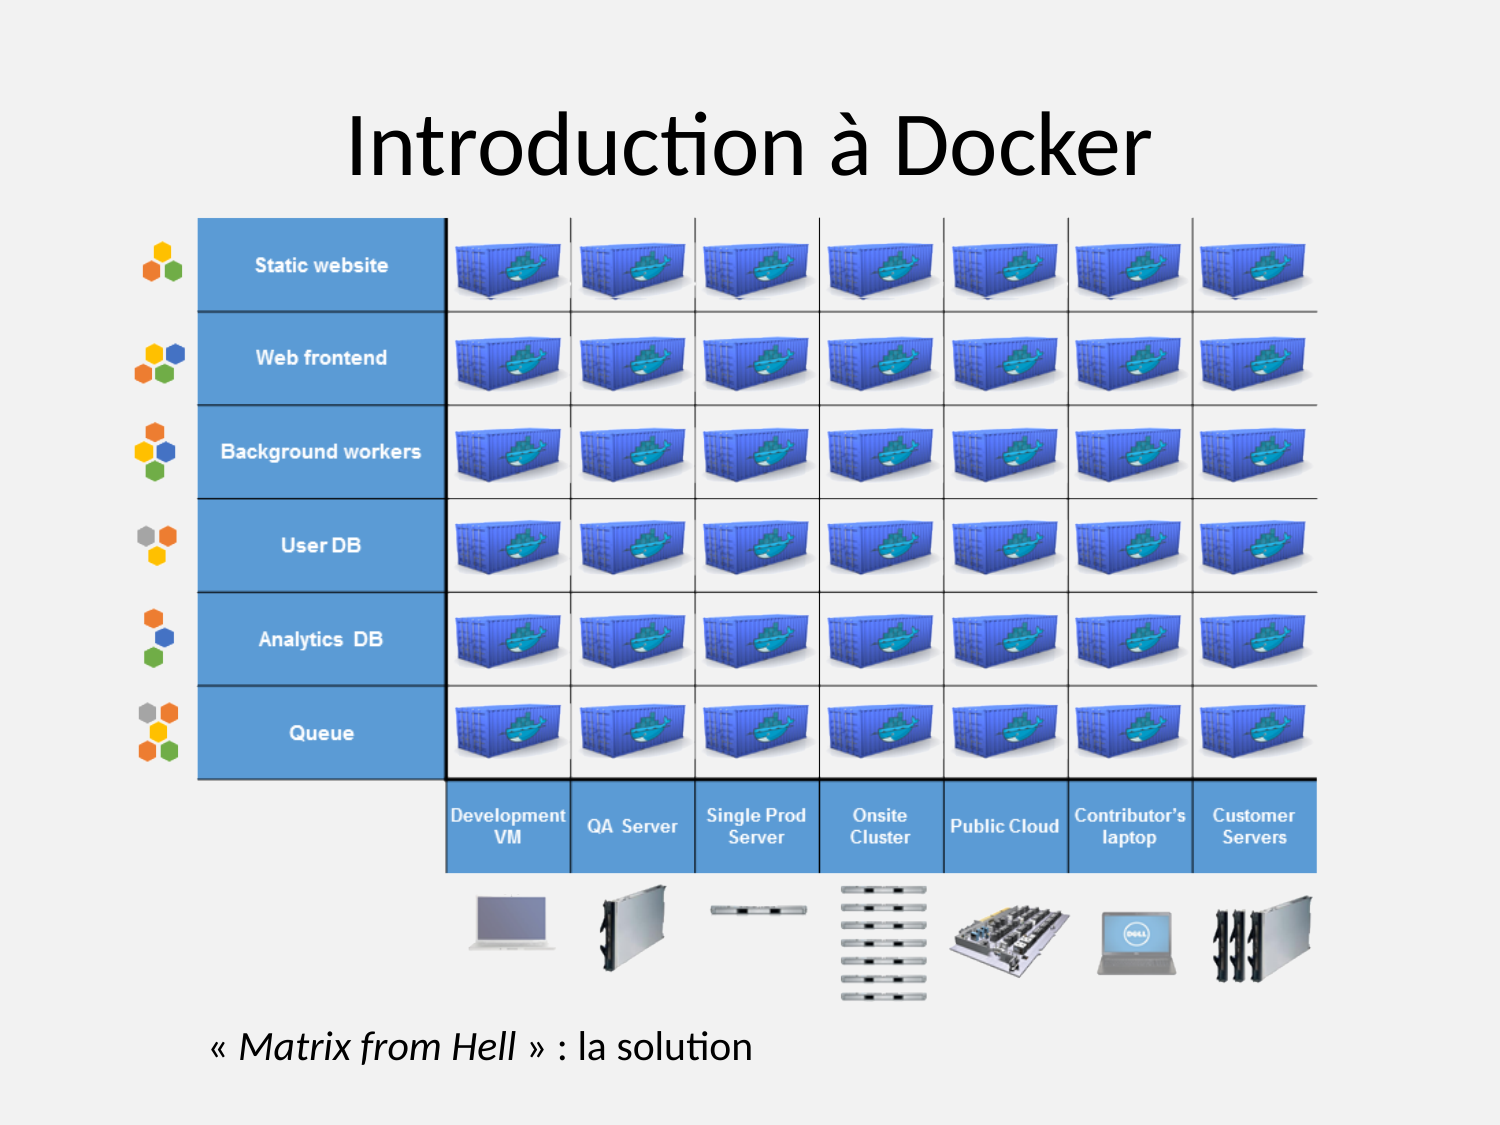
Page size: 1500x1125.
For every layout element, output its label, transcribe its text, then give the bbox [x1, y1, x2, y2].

picture [125, 199, 1335, 1015]
title Introduction à Docker [75, 45, 1425, 233]
text_box « Matrix from Hell » : la solution [192, 1023, 769, 1077]
